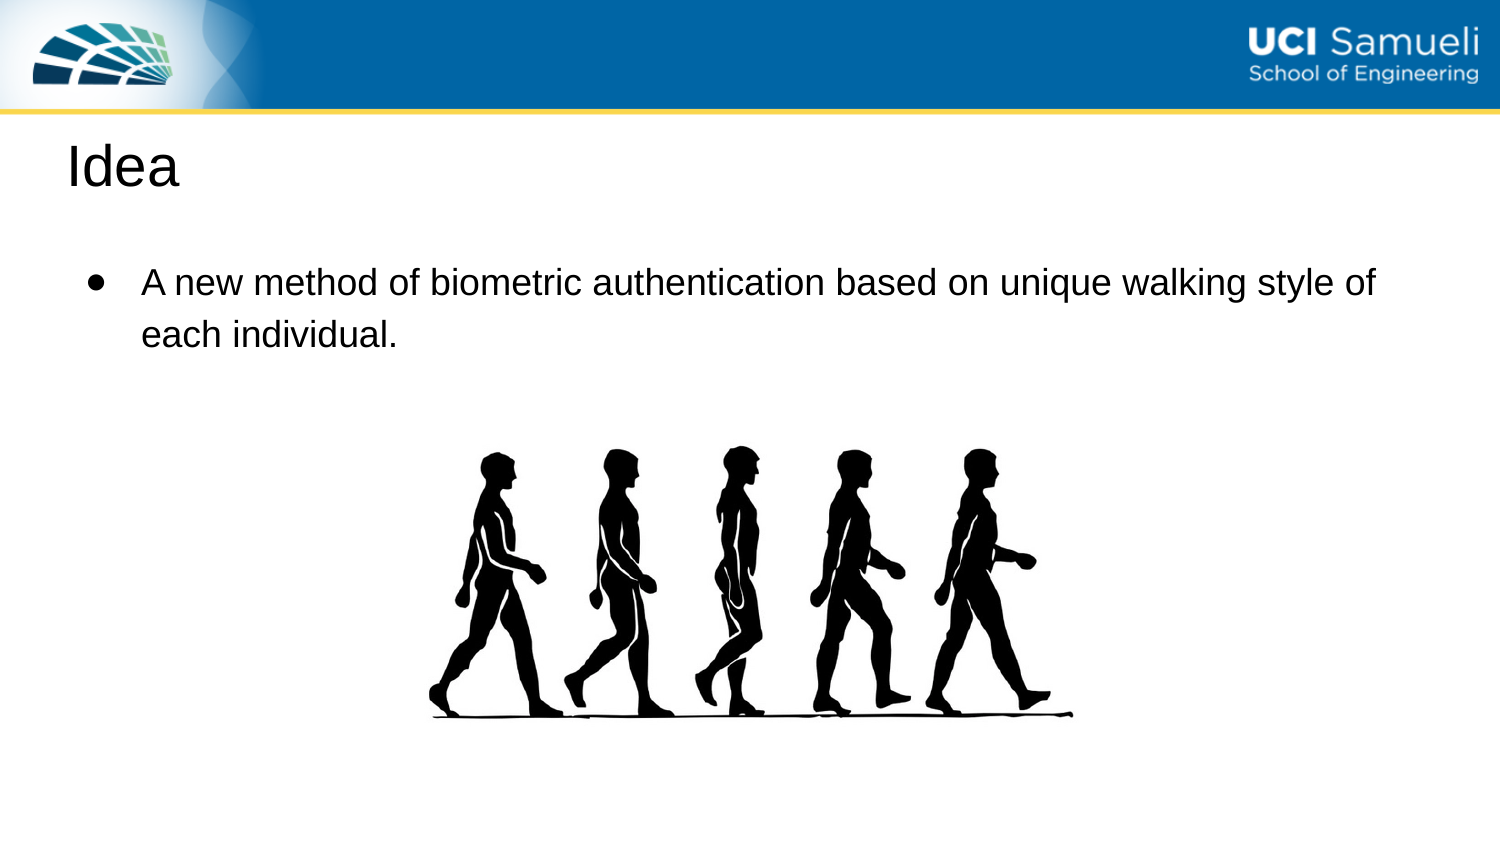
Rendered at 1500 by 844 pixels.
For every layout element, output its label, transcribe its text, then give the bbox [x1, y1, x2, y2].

picture [0, 0, 1500, 844]
title Idea [51, 113, 1449, 208]
list A new method of biometric authentication based on unique walking style of each individual. [51, 236, 1449, 797]
